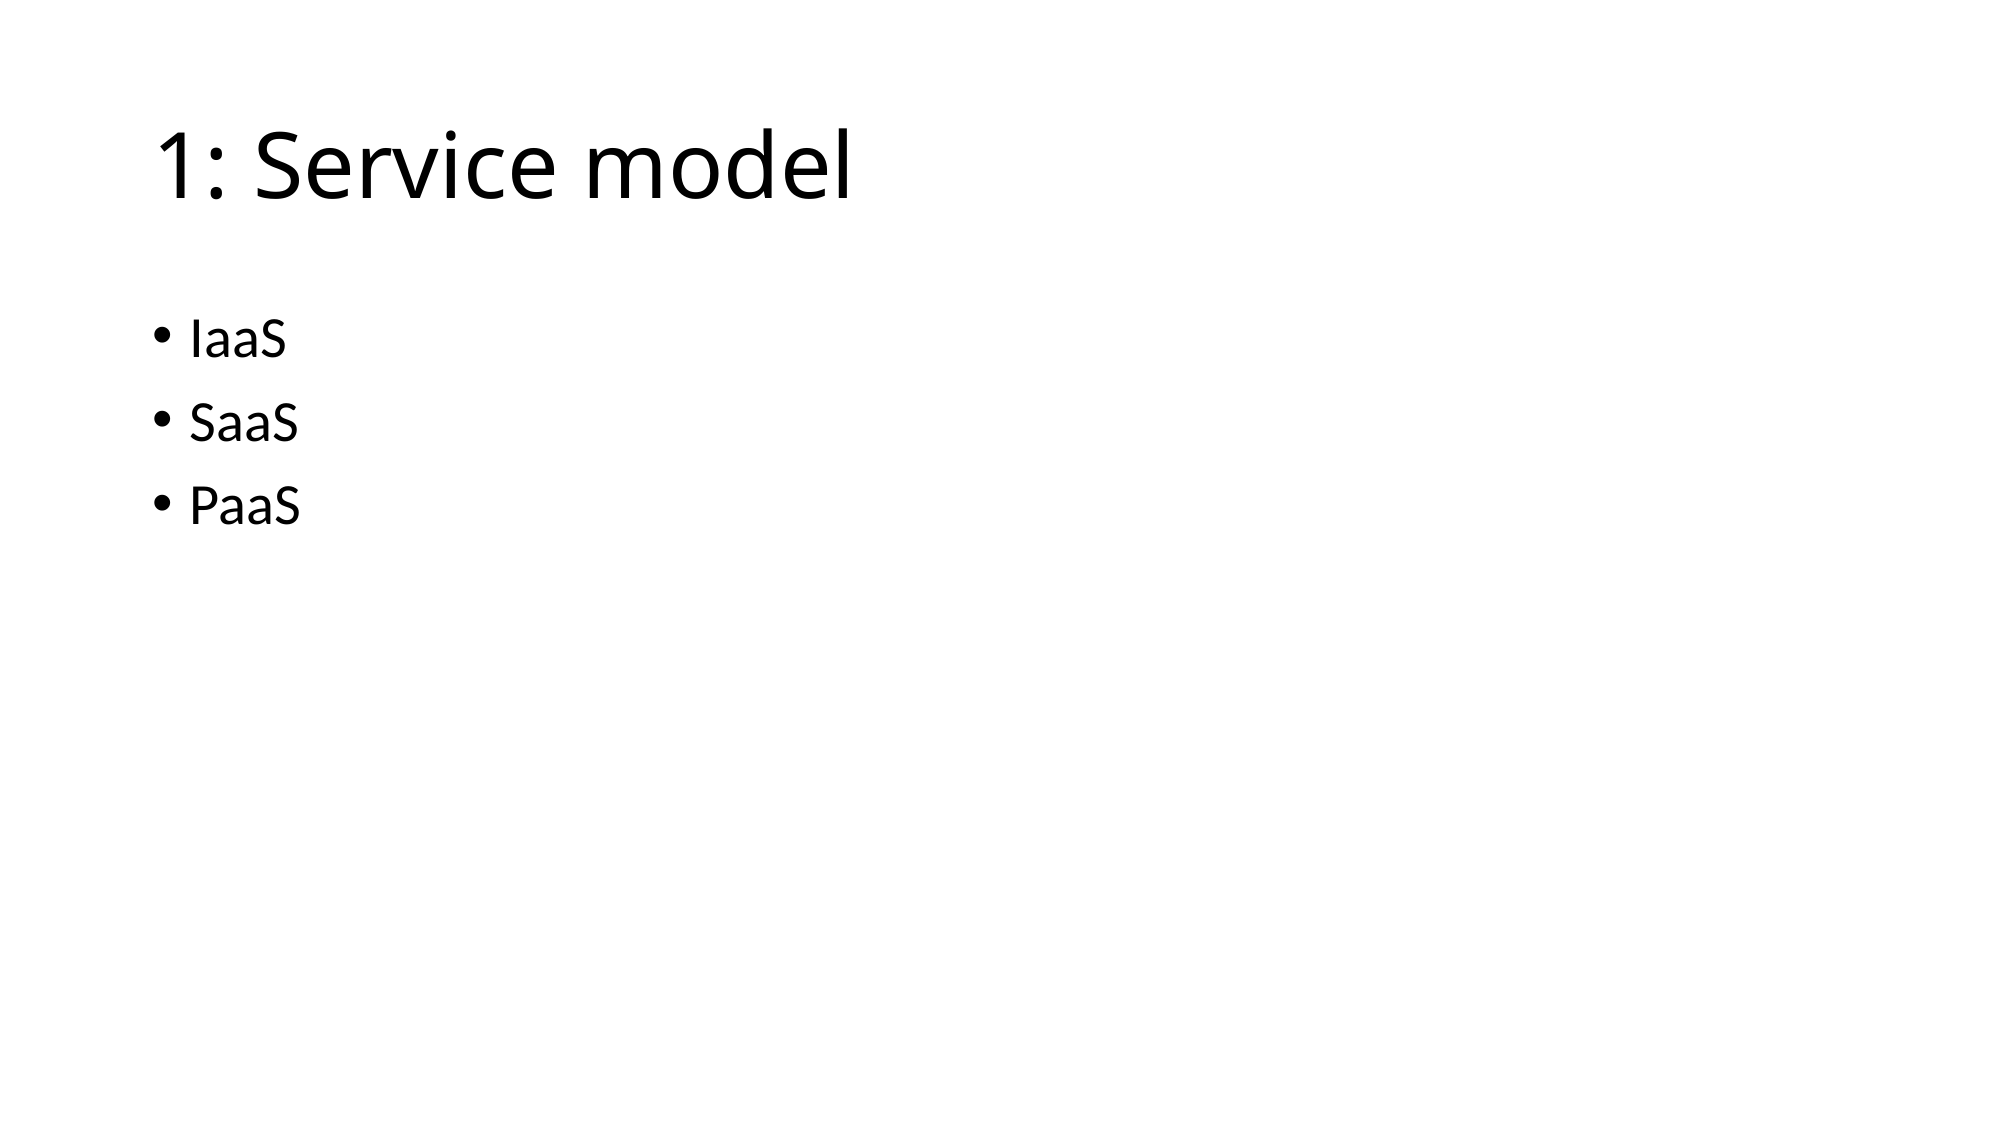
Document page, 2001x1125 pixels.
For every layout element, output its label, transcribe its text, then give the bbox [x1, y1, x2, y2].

list IaaS SaaS PaaS [137, 299, 627, 1014]
title 1: Service model [137, 59, 1863, 278]
